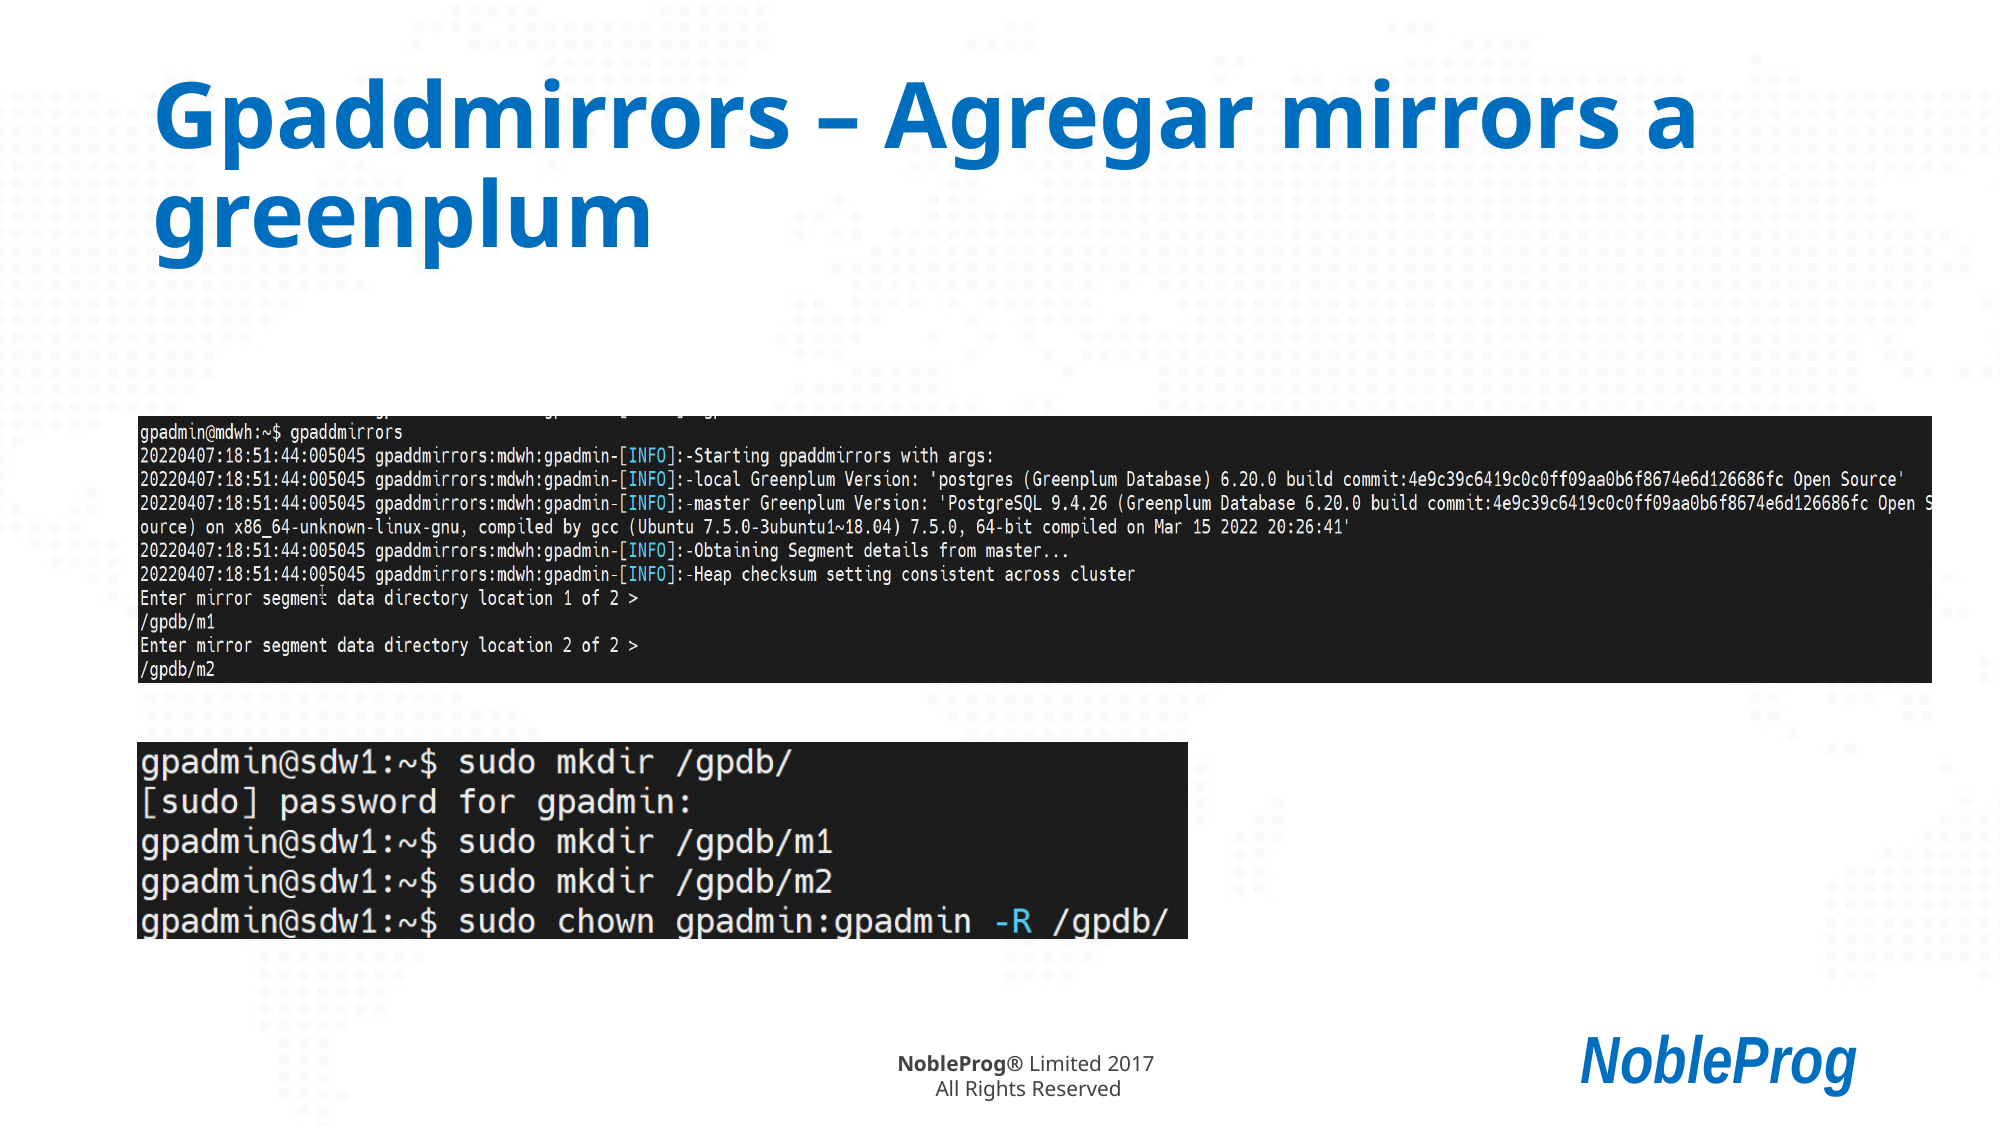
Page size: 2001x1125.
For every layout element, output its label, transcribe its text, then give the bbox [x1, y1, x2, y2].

picture [137, 416, 1932, 683]
picture [137, 742, 1188, 939]
title Gpaddmirrors – Agregar mirrors a greenplum [137, 59, 1863, 278]
